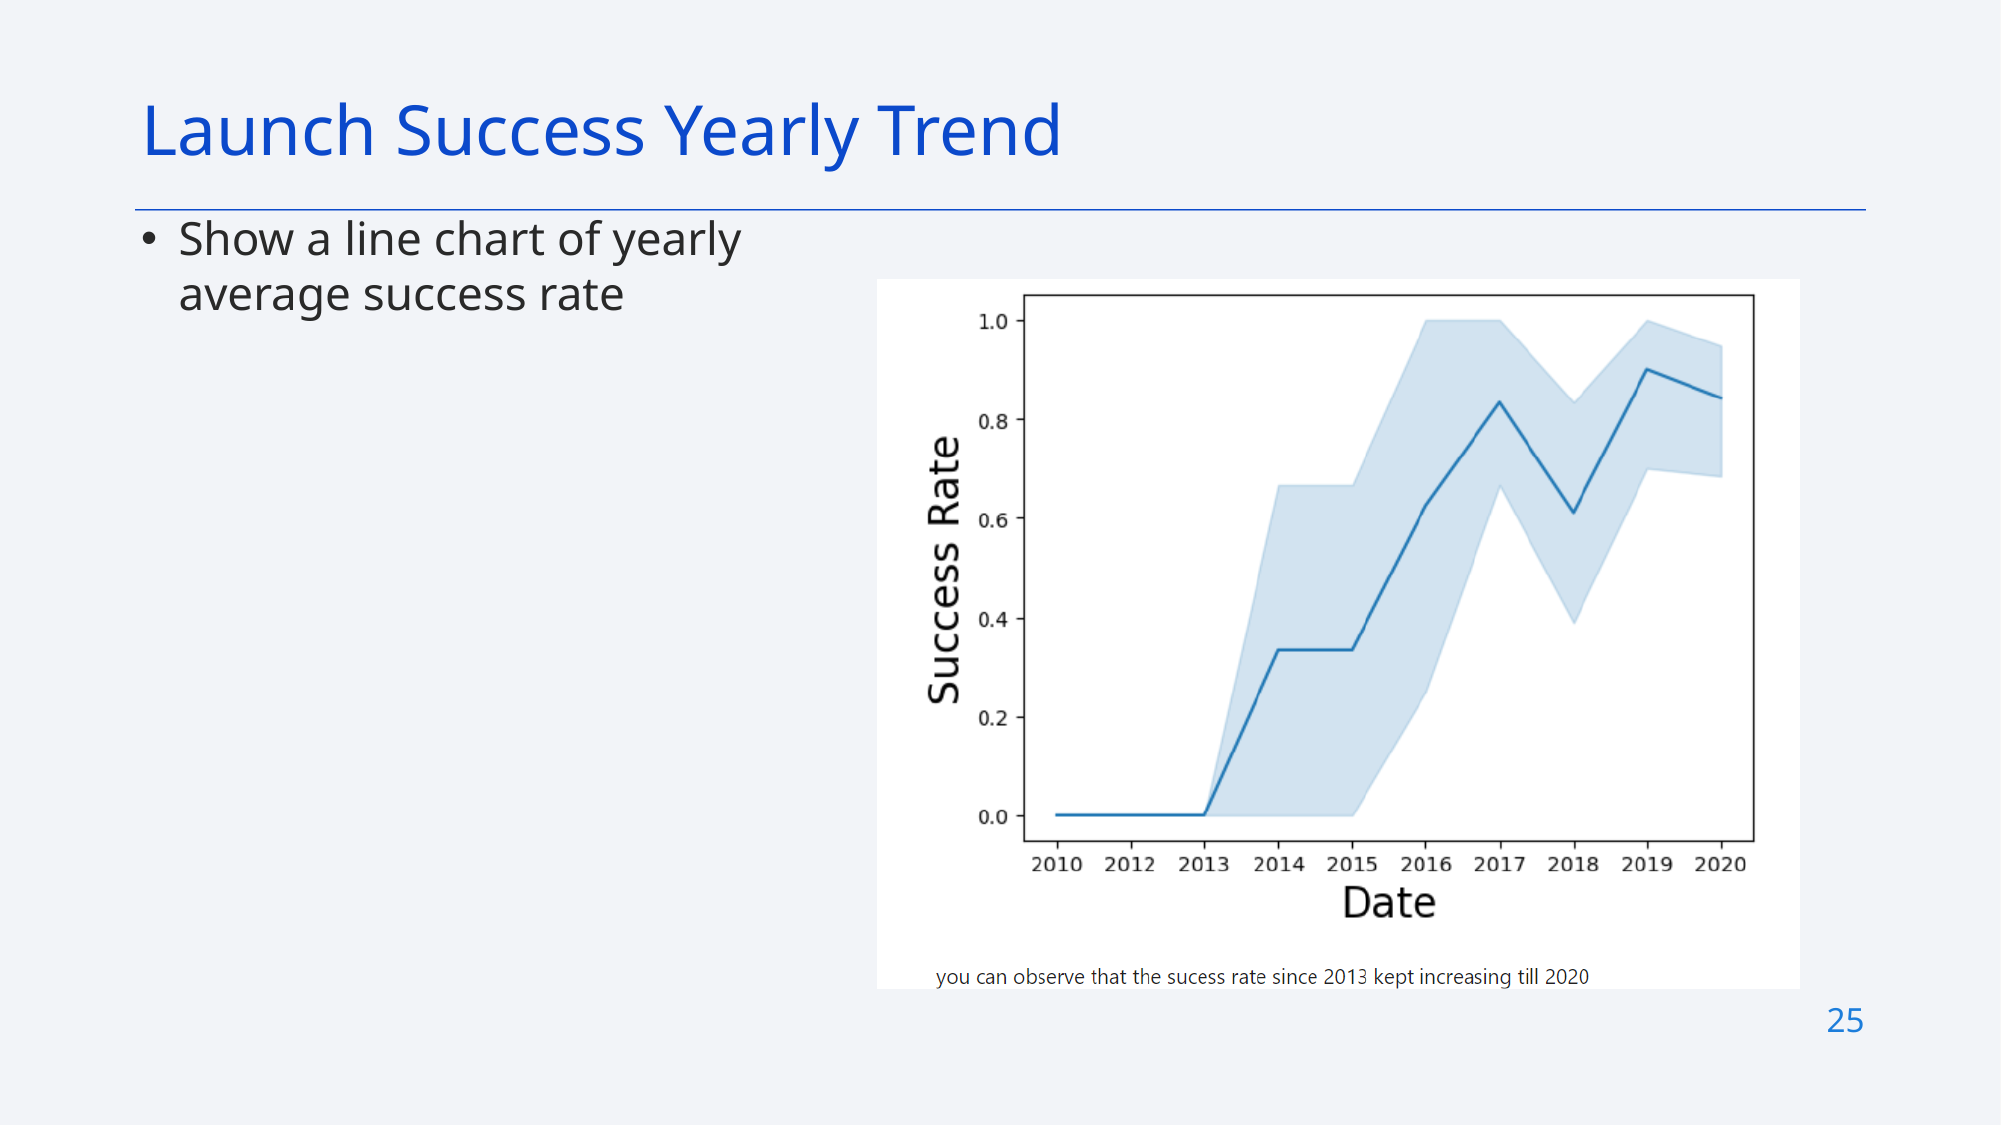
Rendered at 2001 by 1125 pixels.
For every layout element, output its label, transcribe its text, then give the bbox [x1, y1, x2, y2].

slide_number 25 [1429, 988, 1880, 1055]
list Show a line chart of yearly average success rate [126, 202, 772, 828]
picture [0, 0, 2001, 1125]
text_box Launch Success Yearly Trend [126, 88, 1852, 179]
